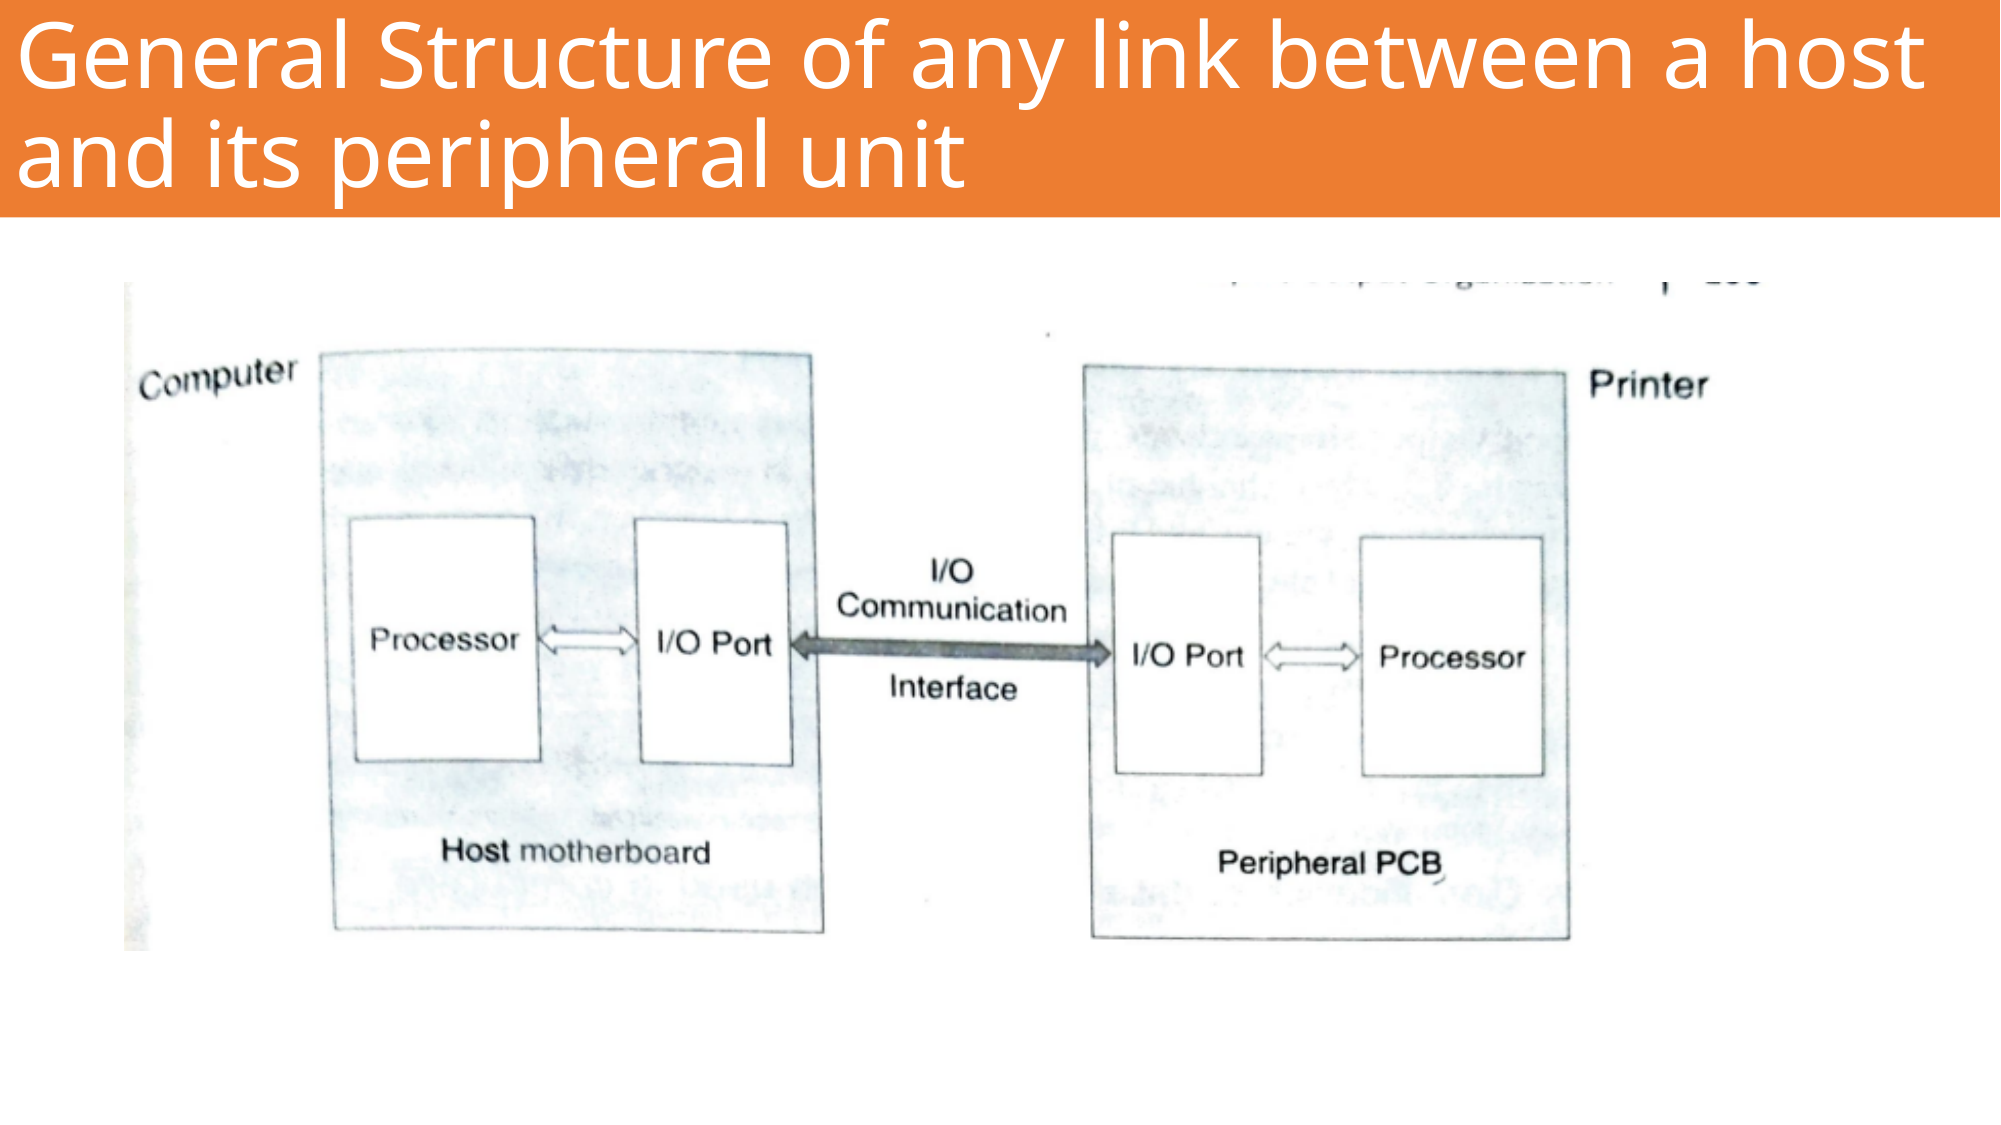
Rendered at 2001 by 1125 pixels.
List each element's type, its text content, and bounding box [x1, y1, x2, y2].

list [124, 282, 1876, 951]
title General Structure of any link between a host and its peripheral unit [0, 0, 2000, 218]
